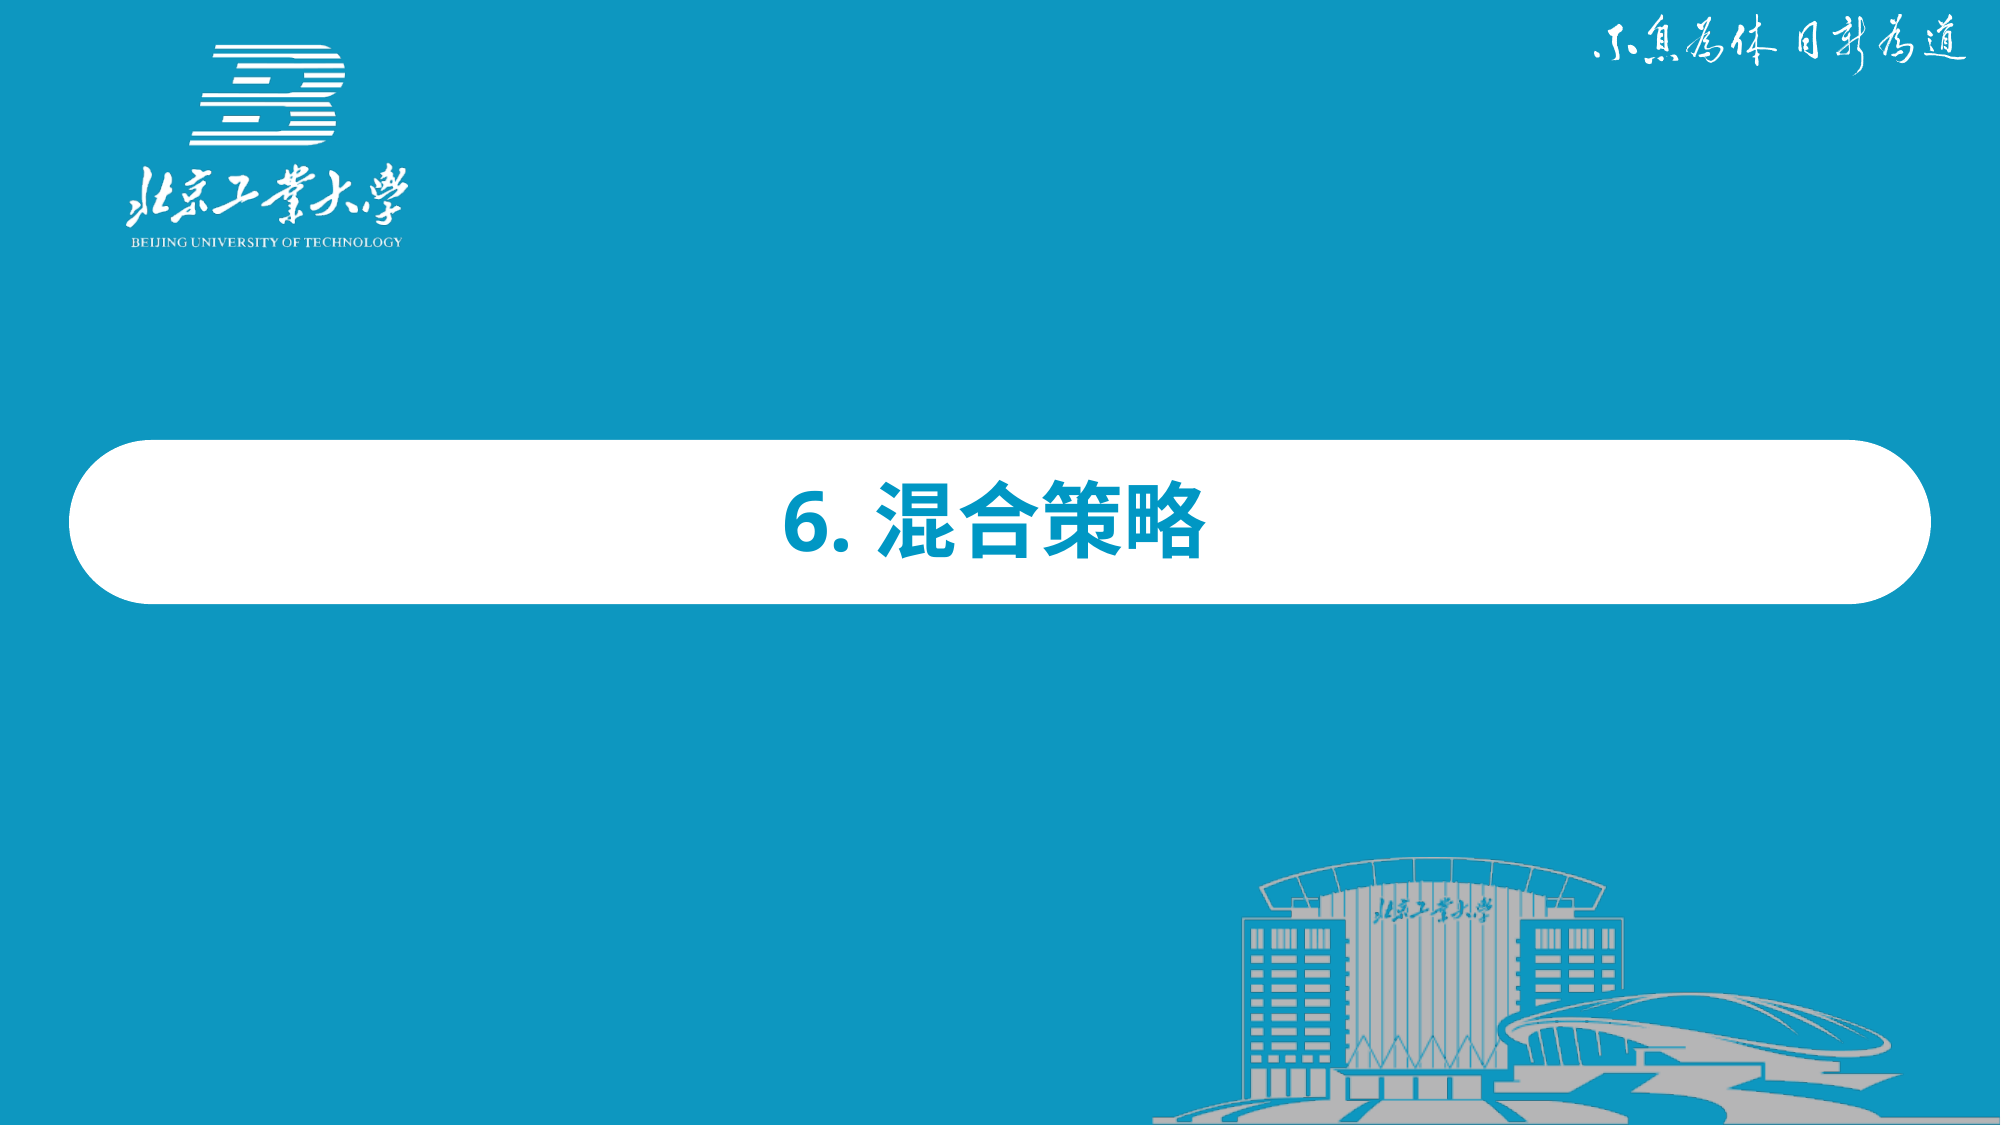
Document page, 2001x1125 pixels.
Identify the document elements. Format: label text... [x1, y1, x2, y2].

picture [1153, 858, 1628, 1125]
picture [1535, 999, 1560, 1006]
picture [371, 163, 407, 199]
picture [192, 131, 334, 136]
picture [256, 238, 277, 247]
picture [1902, 44, 1913, 62]
picture [1804, 38, 1808, 51]
picture [207, 238, 215, 246]
picture [305, 238, 319, 247]
picture [310, 171, 351, 216]
picture [376, 200, 401, 225]
picture [289, 122, 336, 126]
picture [1804, 22, 1817, 58]
picture [213, 175, 259, 214]
picture [1535, 970, 1561, 978]
picture [1535, 984, 1561, 992]
picture [1629, 45, 1636, 53]
picture [182, 181, 206, 202]
picture [190, 140, 325, 145]
picture [1602, 928, 1615, 949]
picture [394, 238, 400, 246]
picture [1857, 17, 1862, 38]
picture [233, 77, 270, 83]
picture [1938, 15, 1952, 52]
picture [333, 238, 355, 246]
picture [200, 102, 331, 106]
picture [301, 83, 342, 87]
picture [1732, 25, 1744, 54]
picture [168, 238, 176, 246]
picture [1569, 984, 1594, 992]
picture [1569, 955, 1594, 963]
picture [1891, 15, 1901, 24]
picture [1896, 35, 1900, 47]
picture [218, 238, 224, 246]
picture [1649, 15, 1663, 34]
picture [346, 202, 357, 213]
title 6.混合策略 [126, 466, 1863, 578]
picture [304, 73, 344, 78]
picture [294, 238, 300, 246]
picture [224, 238, 235, 246]
picture [1535, 928, 1561, 949]
picture [1884, 27, 1899, 55]
picture [171, 202, 196, 222]
picture [1698, 17, 1710, 31]
picture [1602, 984, 1615, 992]
picture [127, 166, 151, 227]
picture [363, 202, 369, 212]
picture [213, 53, 340, 59]
picture [185, 169, 211, 185]
picture [1602, 955, 1615, 963]
picture [1609, 25, 1622, 60]
picture [203, 92, 335, 97]
picture [141, 238, 148, 246]
picture [1569, 970, 1594, 978]
picture [1535, 955, 1561, 963]
picture [290, 112, 335, 116]
picture [1799, 33, 1803, 51]
picture [1602, 970, 1615, 978]
picture [237, 63, 344, 68]
picture [1657, 25, 1668, 51]
picture [1494, 993, 2001, 1125]
picture [215, 45, 330, 49]
picture [1843, 34, 1850, 40]
picture [1569, 928, 1594, 949]
picture [1699, 53, 1709, 57]
picture [153, 173, 172, 214]
picture [261, 165, 315, 223]
picture [222, 116, 260, 122]
picture [1747, 23, 1770, 65]
picture [1893, 51, 1902, 56]
picture [235, 238, 245, 246]
picture [199, 200, 207, 211]
picture [1701, 36, 1708, 48]
picture [1834, 17, 1851, 34]
picture [248, 238, 253, 247]
